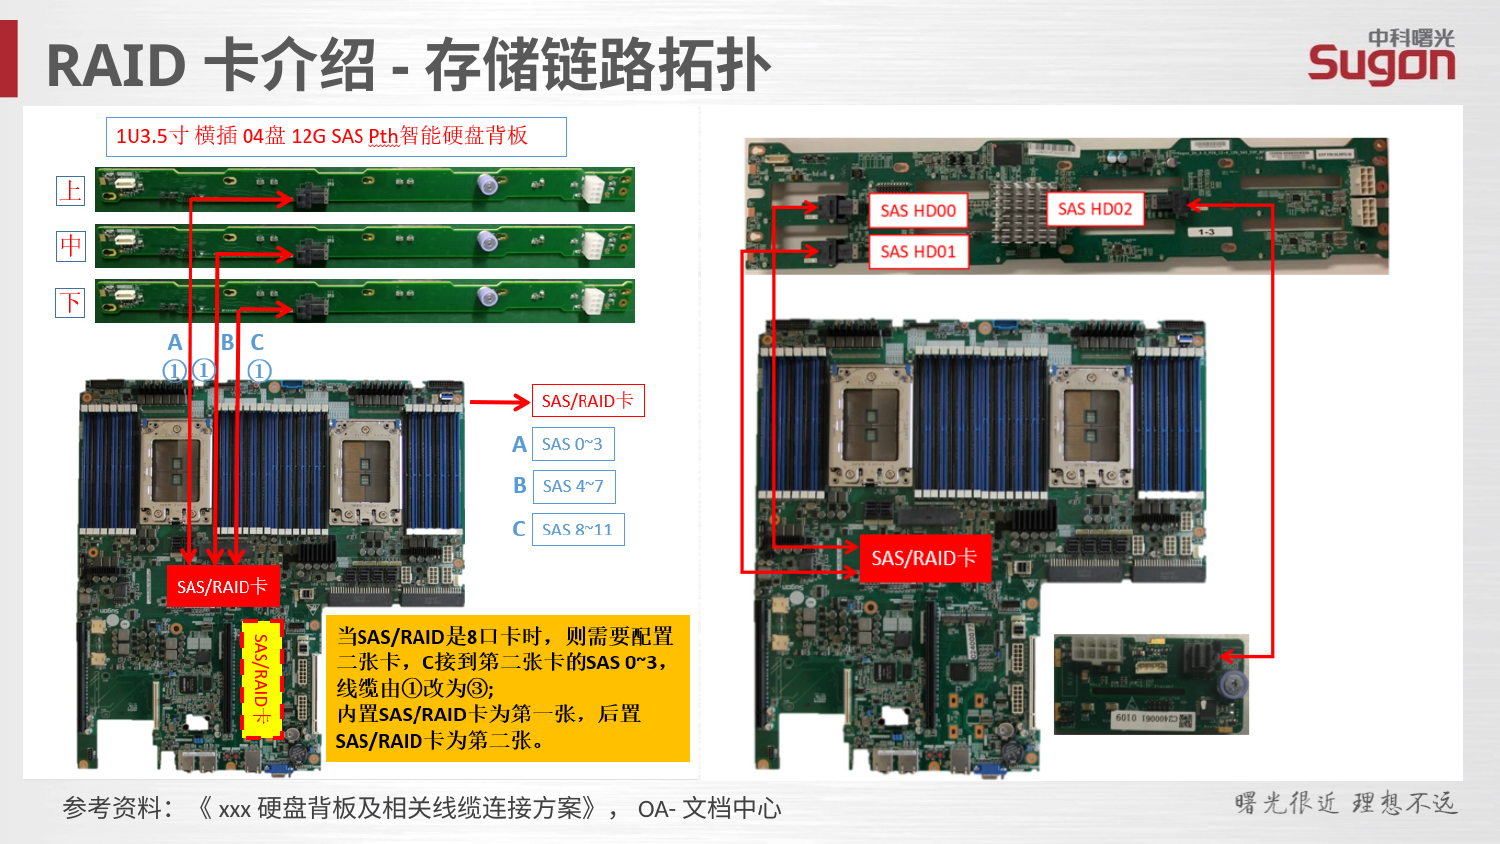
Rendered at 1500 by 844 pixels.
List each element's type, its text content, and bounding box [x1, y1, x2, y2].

text_box 参考资料：《xxx硬盘背板及相关线缆连接方案》，OA-文档中心 [48, 787, 798, 830]
picture [0, 0, 1500, 844]
list RAID卡介绍-存储链路拓扑 [29, 20, 1247, 103]
